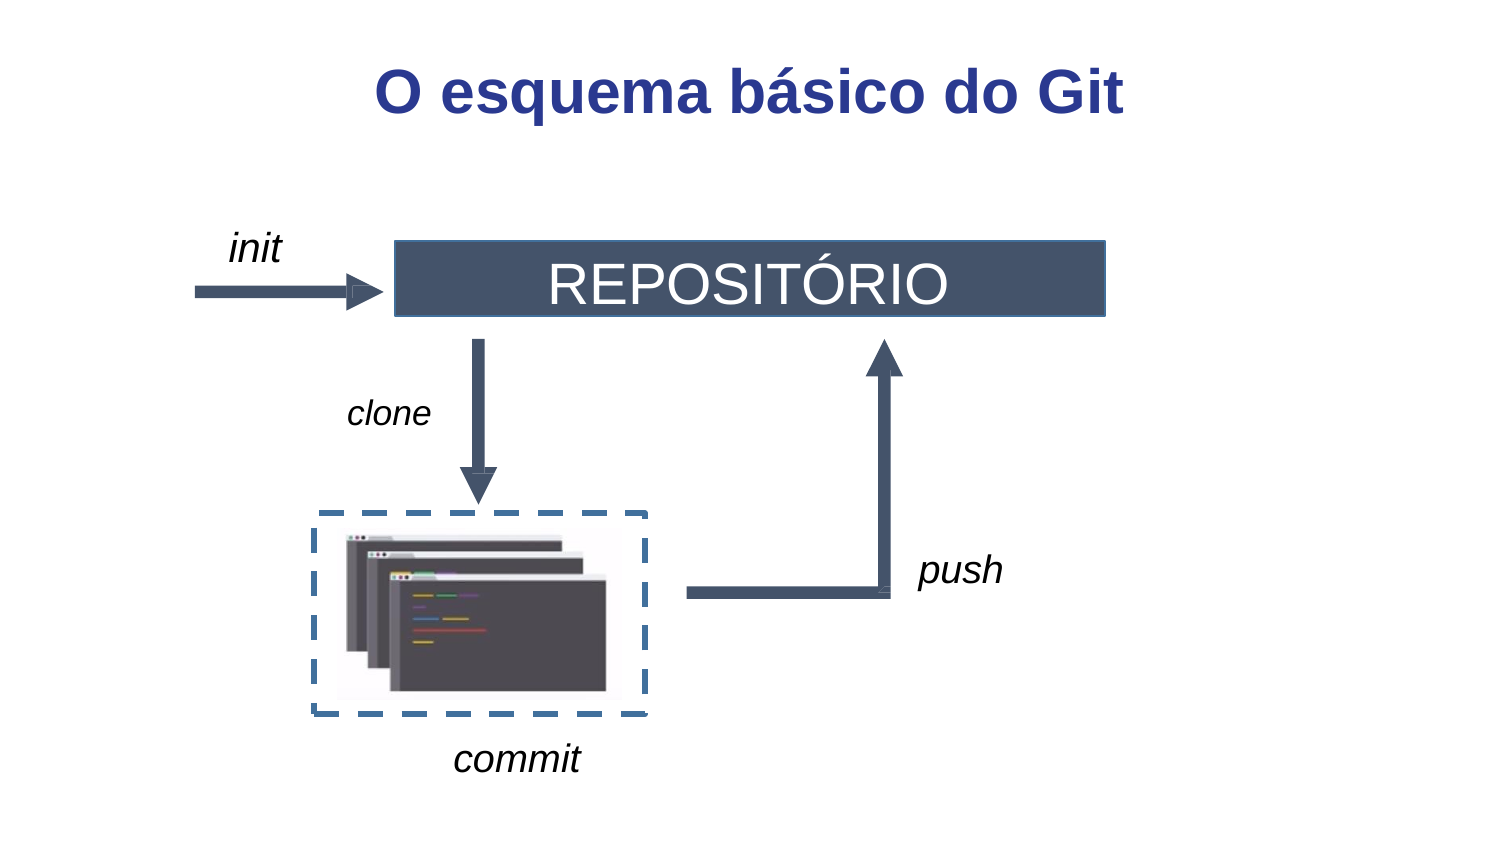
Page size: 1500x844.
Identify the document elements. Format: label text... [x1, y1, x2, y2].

text_box push [916, 542, 1007, 592]
text_box commit [451, 731, 583, 781]
text_box init [226, 218, 285, 271]
text_box REPOSITÓRIO [395, 241, 1105, 317]
text_box [686, 338, 904, 599]
text_box [194, 273, 384, 311]
title O esquema básico do Git [372, 48, 1128, 192]
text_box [310, 338, 649, 718]
